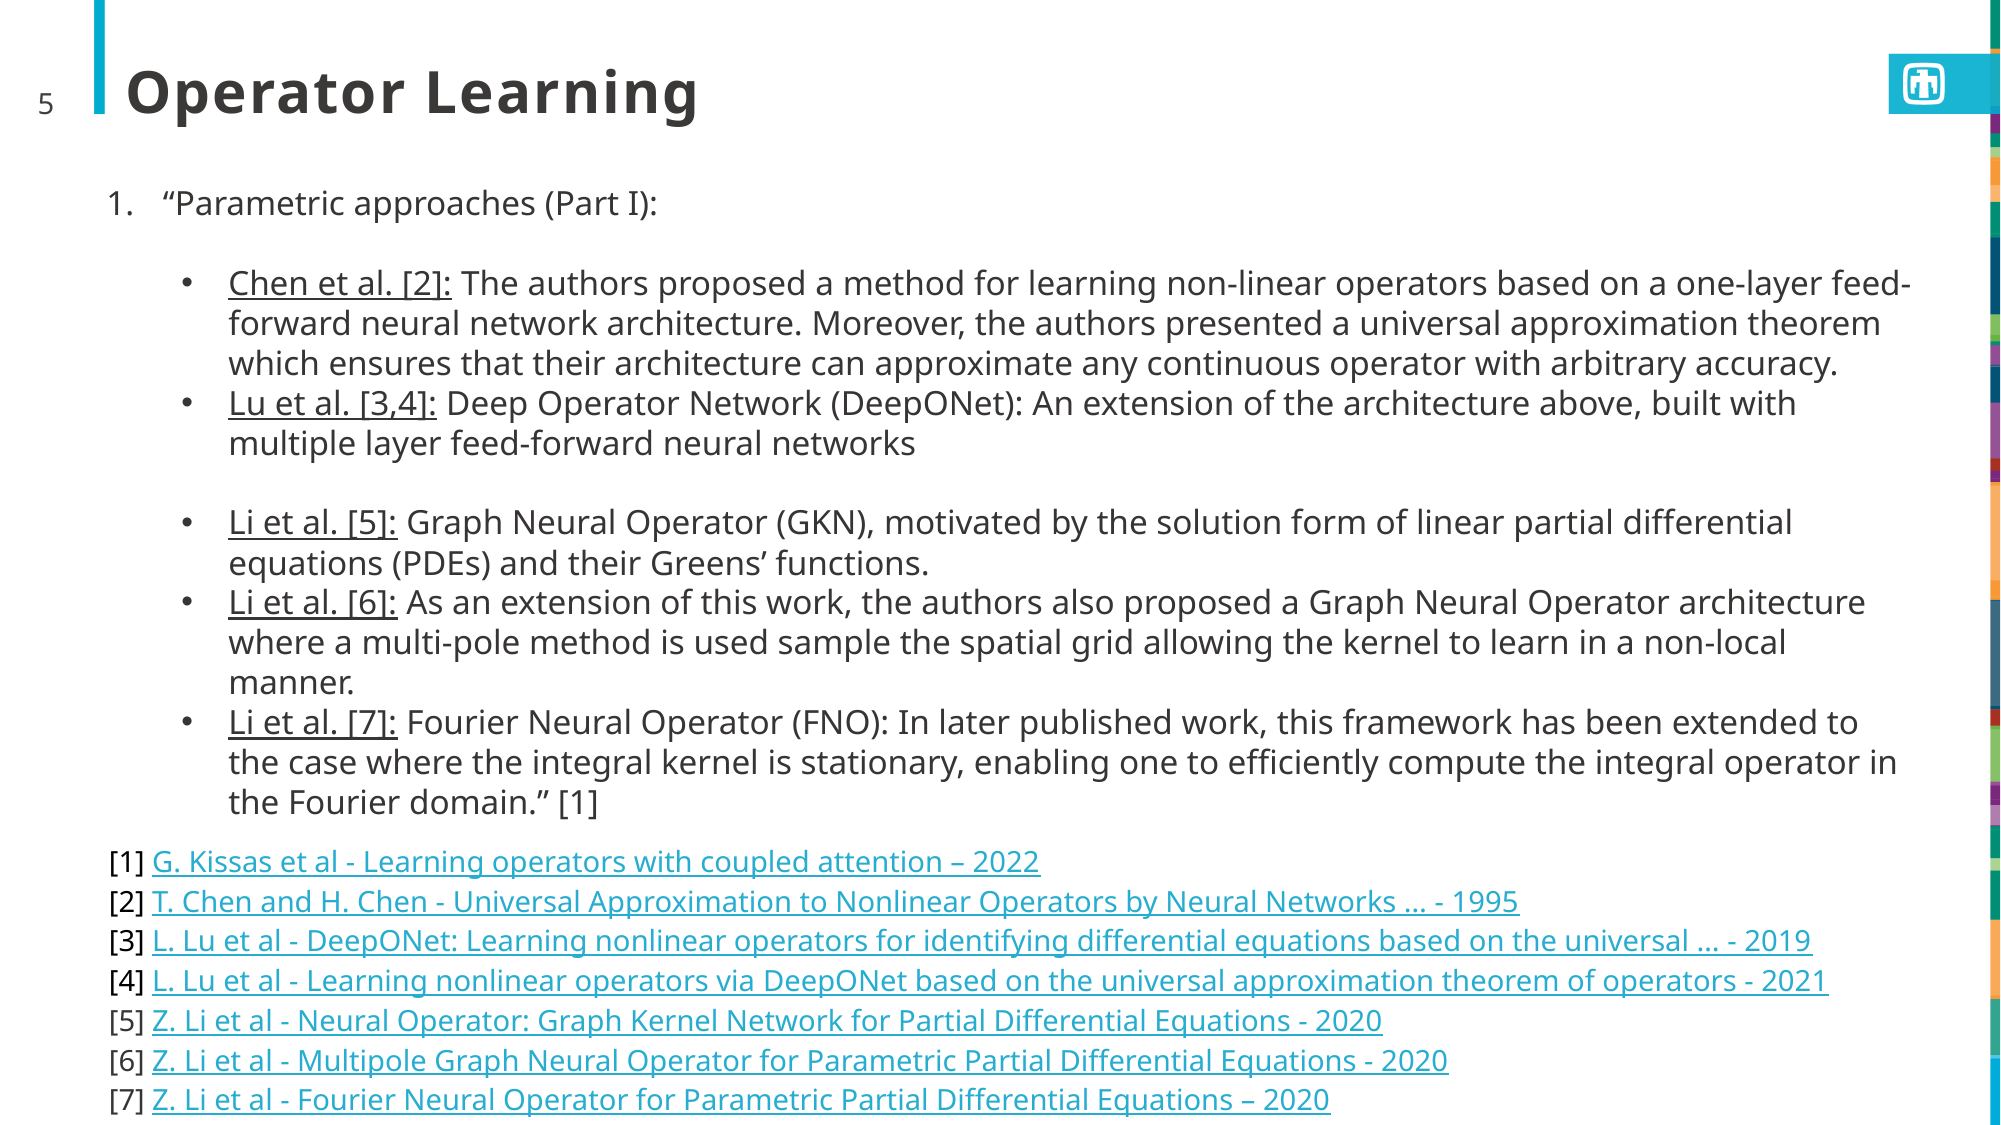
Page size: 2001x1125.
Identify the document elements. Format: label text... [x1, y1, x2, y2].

picture [0, 0, 2001, 1125]
text_box “Parametric approaches (Part I): Chen et al. [2]: The authors proposed a method for learning non-linear operators based on a one-layer feed-forward neural network architecture. Moreover, the authors presented a universal approximation theorem which ensures that their architecture can approximate any continuous operator with arbitrary accuracy. Lu et al. [3,4]: Deep Operator Network (DeepONet): An extension of the architecture above, built with multiple layer feed-forward neural networks Li et al. [5]: Graph Neural Operator (GKN), motivated by the solution form of linear partial differential equations (PDEs) and their Greens’ functions. Li et al. [6]: As an extension of this work, the authors also proposed a Graph Neural Operator architecture where a multi-pole method is used sample the spatial grid allowing the kernel to learn in a non-local manner. Li et al. [7]: Fourier Neural Operator (FNO): In later published work, this framework has been extended to the case where the integral kernel is stationary, enabling one to efficiently compute the integral operator in the Fourier domain.” [1] [91, 174, 1930, 829]
title Operator Learning [118, 58, 1838, 153]
slide_number 5 [0, 58, 92, 153]
text_box [1] G. Kissas et al - Learning operators with coupled attention – 2022 [2] T. Chen and H. Chen - Universal Approximation to Nonlinear Operators by Neural Networks … - 1995 [3] L. Lu et al - DeepONet: Learning nonlinear operators for identifying differential equations based on the universal … - 2019 [4] L. Lu et al - Learning nonlinear operators via DeepONet based on the universal approximation theorem of operators - 2021 [5] Z. Li et al - Neural Operator: Graph Kernel Network for Partial Differential Equations - 2020 [6] Z. Li et al - Multipole Graph Neural Operator for Parametric Partial Differential Equations - 2020 [7] Z. Li et al - Fourier Neural Operator for Parametric Partial Differential Equations – 2020 [94, 835, 1845, 1125]
